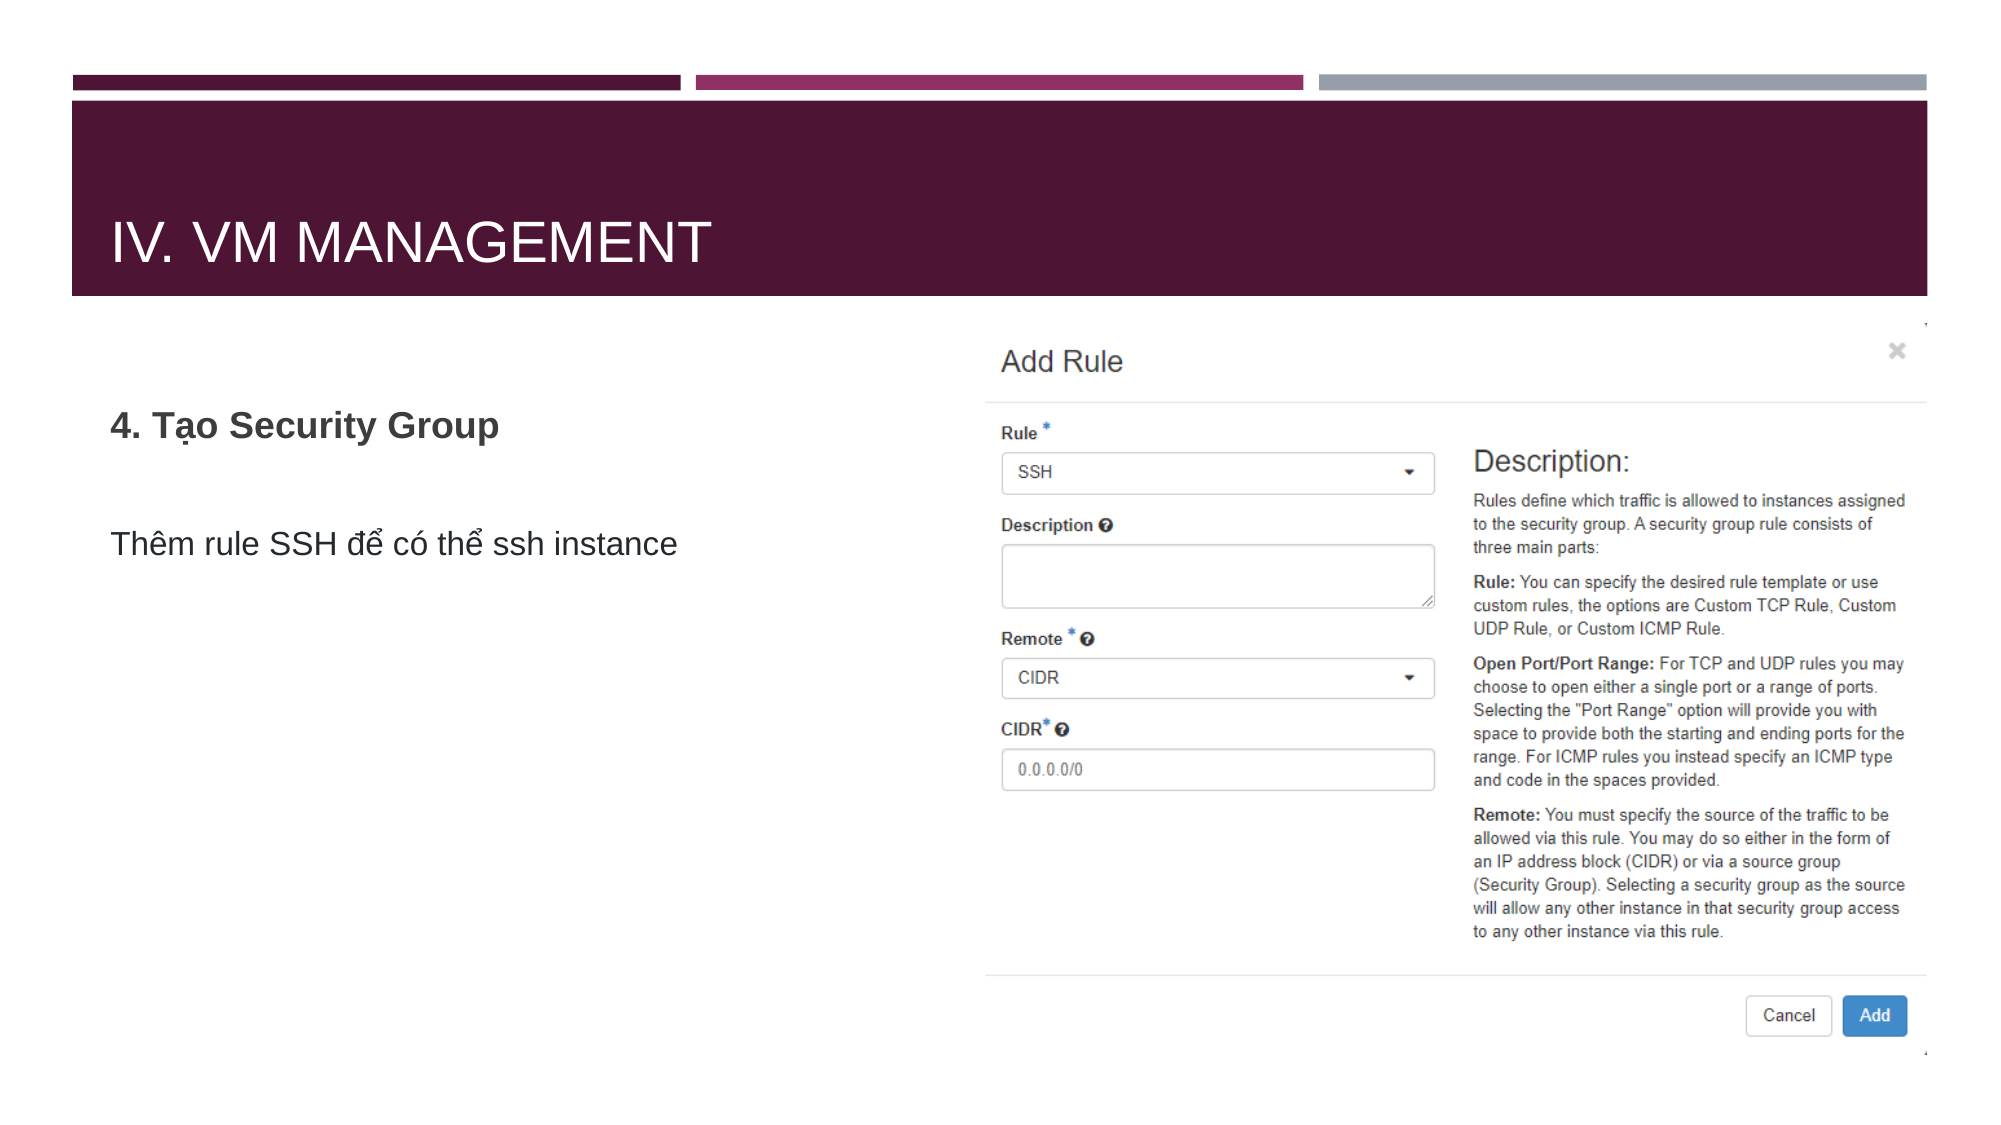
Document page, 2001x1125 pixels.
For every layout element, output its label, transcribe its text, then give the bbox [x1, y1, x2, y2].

title IV. VM MANAGEMENT [95, 115, 1905, 282]
picture [985, 323, 1927, 1055]
list 4. Tạo Security Group Thêm rule SSH để có thể ssh instance [95, 349, 964, 1105]
